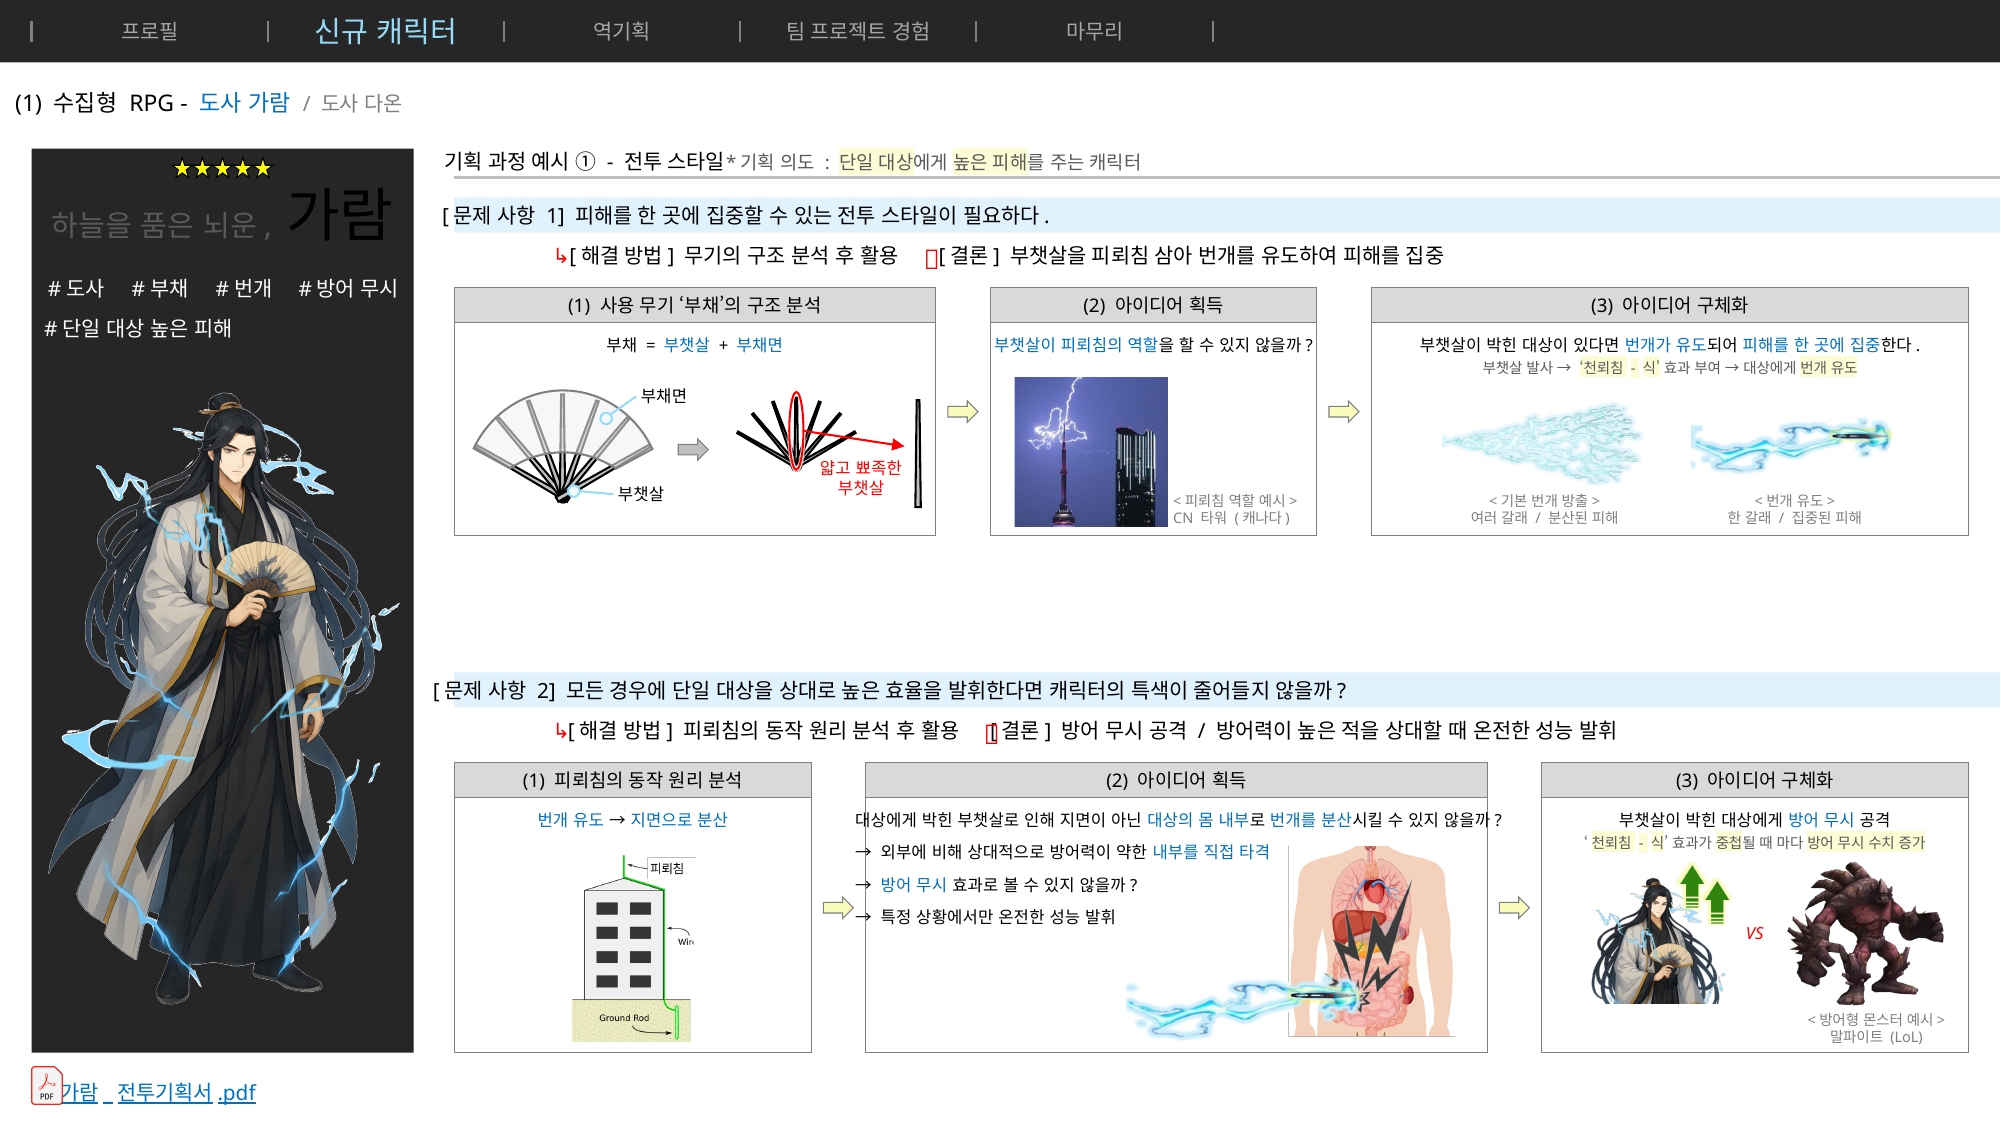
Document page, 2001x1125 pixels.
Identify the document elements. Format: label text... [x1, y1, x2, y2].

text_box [453, 287, 1969, 537]
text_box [44, 273, 401, 343]
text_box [550, 232, 883, 287]
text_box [0, 0, 2000, 64]
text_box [453, 671, 2000, 1054]
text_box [883, 232, 1427, 287]
text_box (1) 수집형 RPG - 도사 가람 / 도사 다온 [14, 88, 403, 116]
text_box [30, 147, 415, 1054]
text_box 하늘을 품은 뇌운, 가람 [51, 177, 394, 248]
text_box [30, 1065, 245, 1105]
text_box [453, 196, 2000, 234]
text_box 기획 과정 예시 ① - 전투 스타일 [444, 148, 725, 174]
text_box *기획 의도 : 단일 대상에게 높은 피해를 주는 캐릭터 [725, 151, 1142, 174]
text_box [171, 157, 274, 179]
picture [37, 367, 408, 1013]
